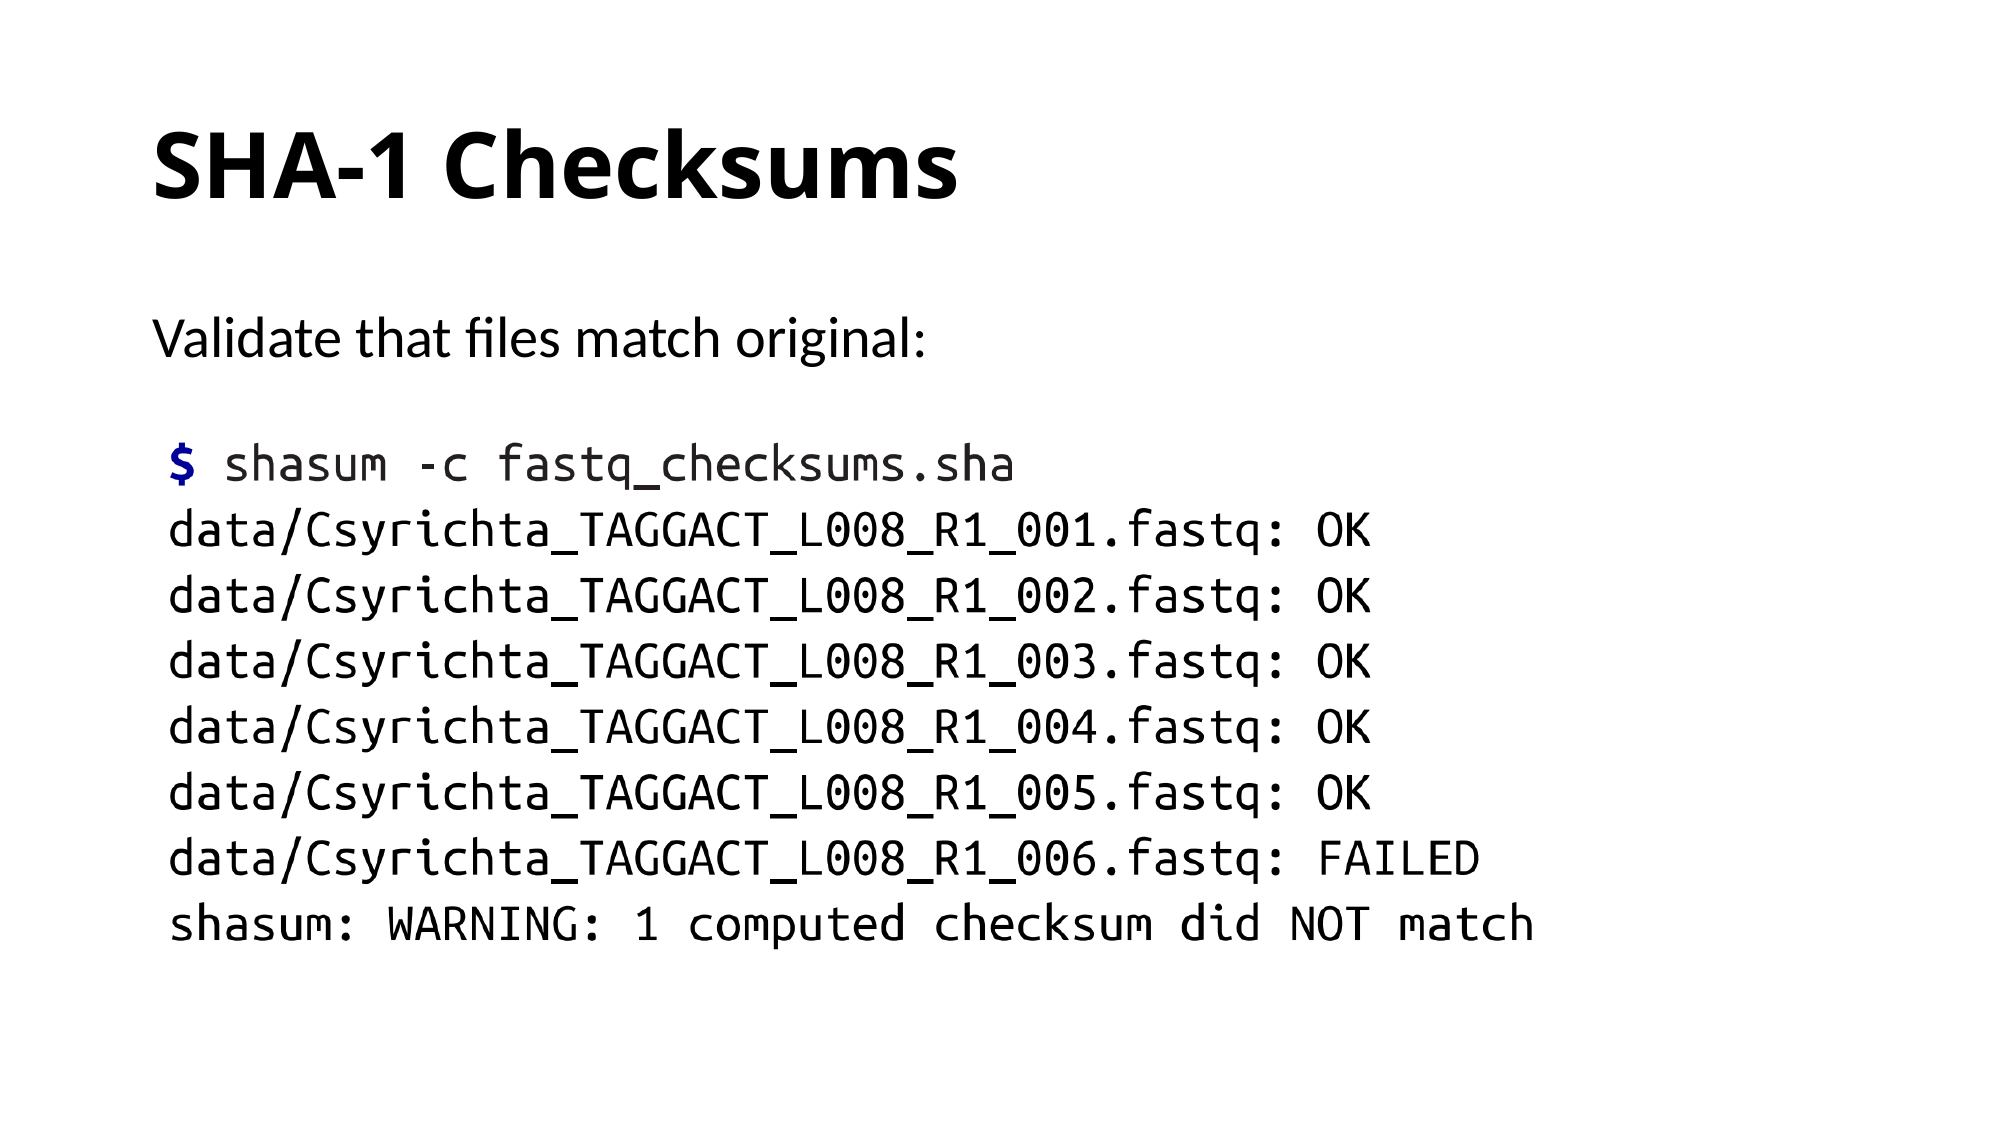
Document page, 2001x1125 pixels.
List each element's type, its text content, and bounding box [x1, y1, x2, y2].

picture [137, 416, 1595, 970]
list Validate that files match original: [137, 299, 1863, 1014]
title SHA-1 Checksums [137, 59, 1863, 278]
